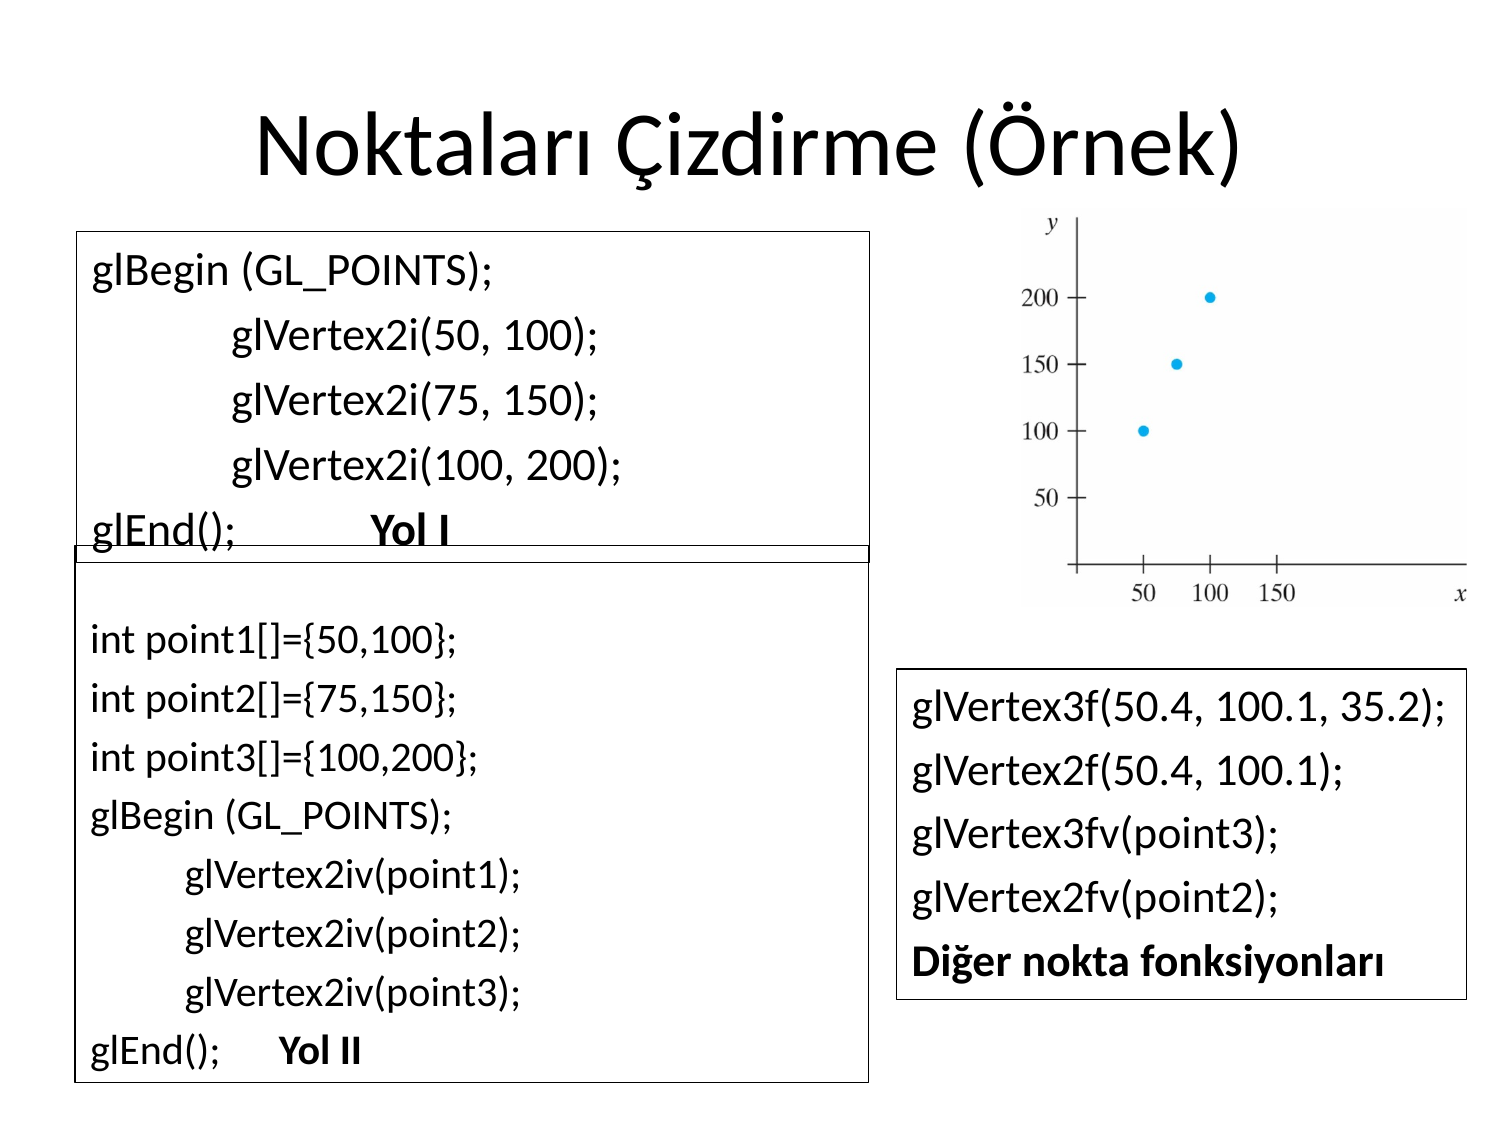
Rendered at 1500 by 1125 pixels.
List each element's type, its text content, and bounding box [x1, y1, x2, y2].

list int point1[]={50,100}; int point2[]={75,150}; int point3[]={100,200}; glBegin (GL_POINTS); glVertex2iv(point1); glVertex2iv(point2); glVertex2iv(point3); glEnd(); Yol II [75, 545, 869, 1083]
text_box glVertex3f(50.4, 100.1, 35.2); glVertex2f(50.4, 100.1); glVertex3fv(point3); glVertex2fv(point2); Diğer nokta fonksiyonları [896, 668, 1467, 1000]
picture [1021, 207, 1467, 610]
text_box glBegin (GL_POINTS); glVertex2i(50, 100); glVertex2i(75, 150); glVertex2i(100, 200); glEnd(); Yol I [76, 231, 870, 563]
title Noktaları Çizdirme (Örnek) [75, 45, 1425, 233]
